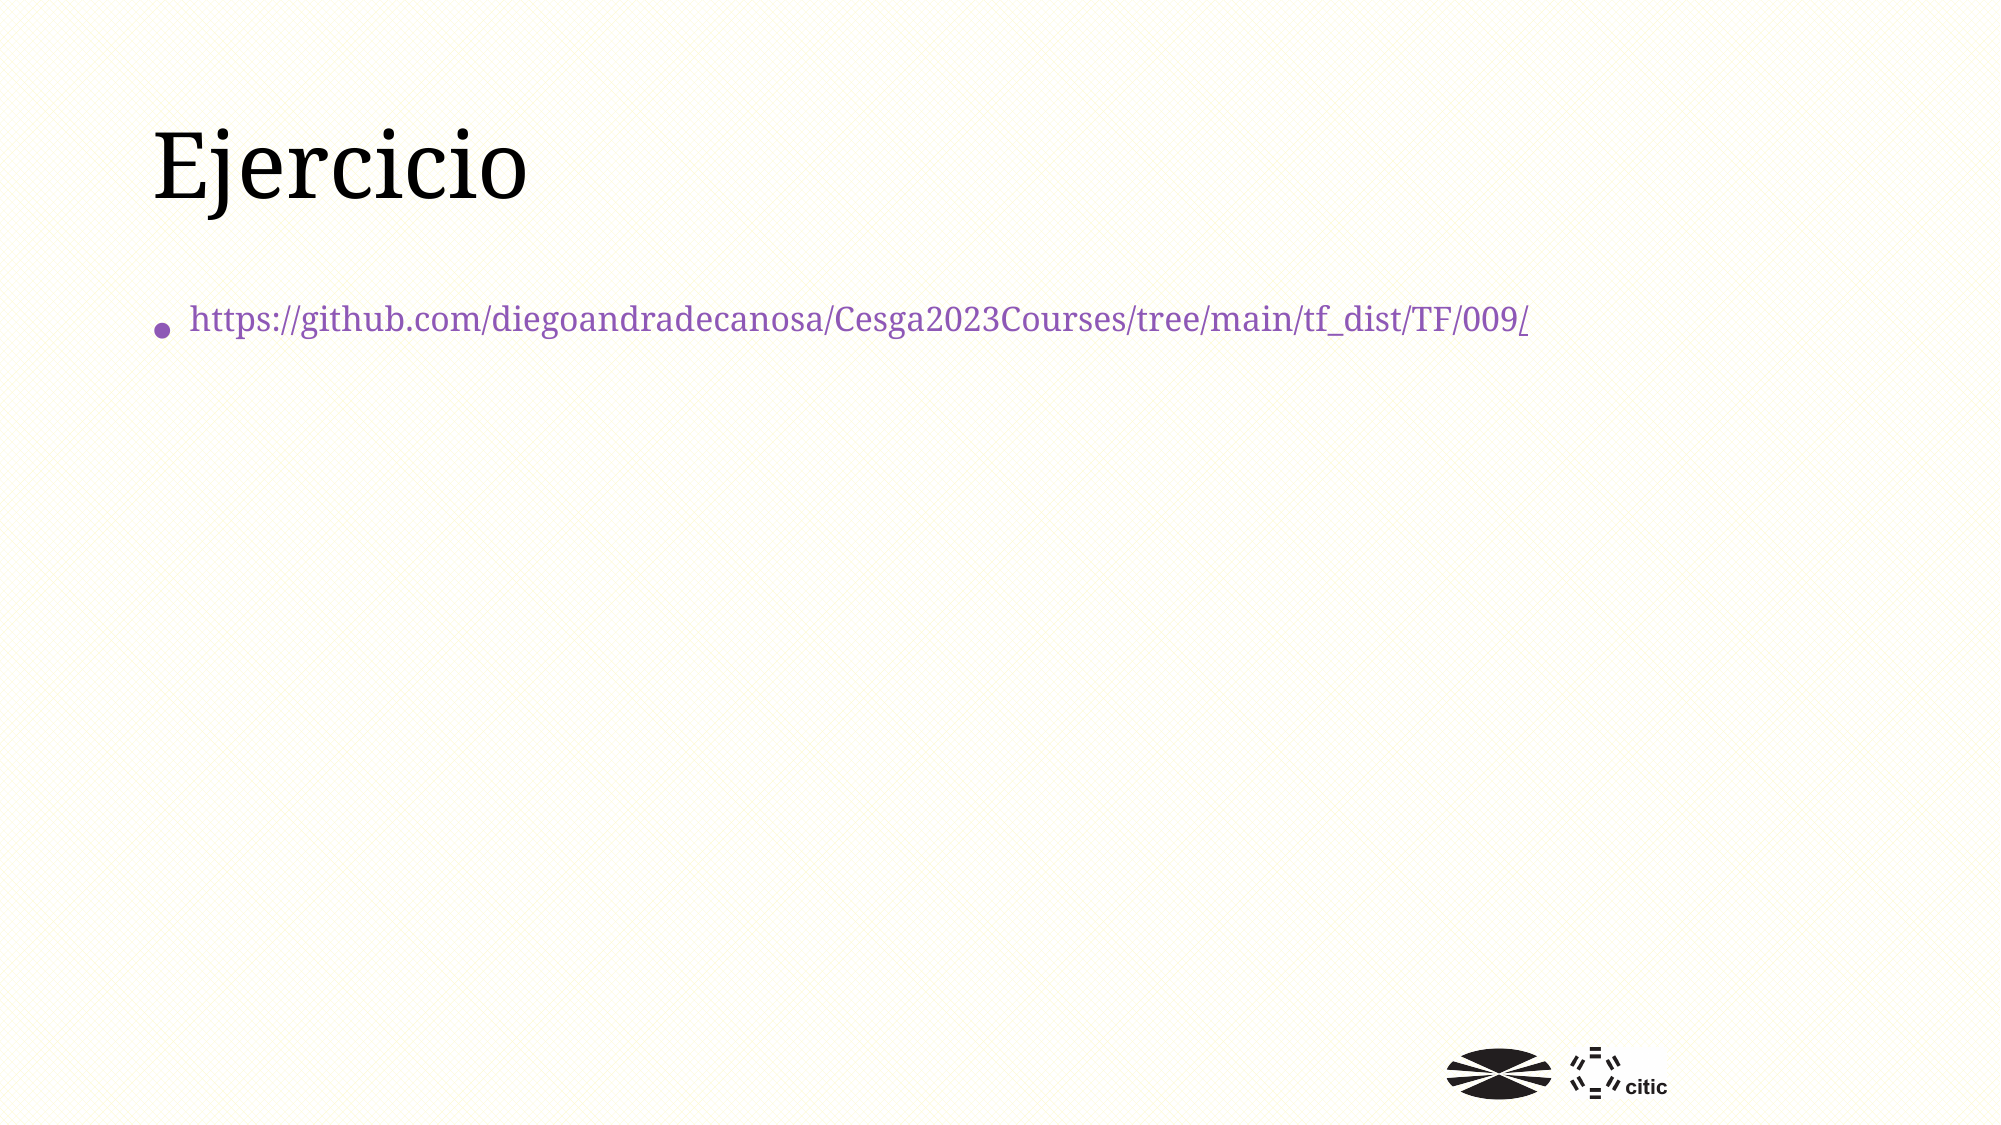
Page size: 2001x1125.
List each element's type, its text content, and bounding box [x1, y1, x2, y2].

title Ejercicio [137, 59, 1863, 278]
list https://github.com/diegoandradecanosa/Cesga2023Courses/tree/main/tf_dist/TF/009/ [137, 299, 1863, 1014]
picture [1445, 1047, 1553, 1101]
picture [1570, 1047, 1667, 1099]
